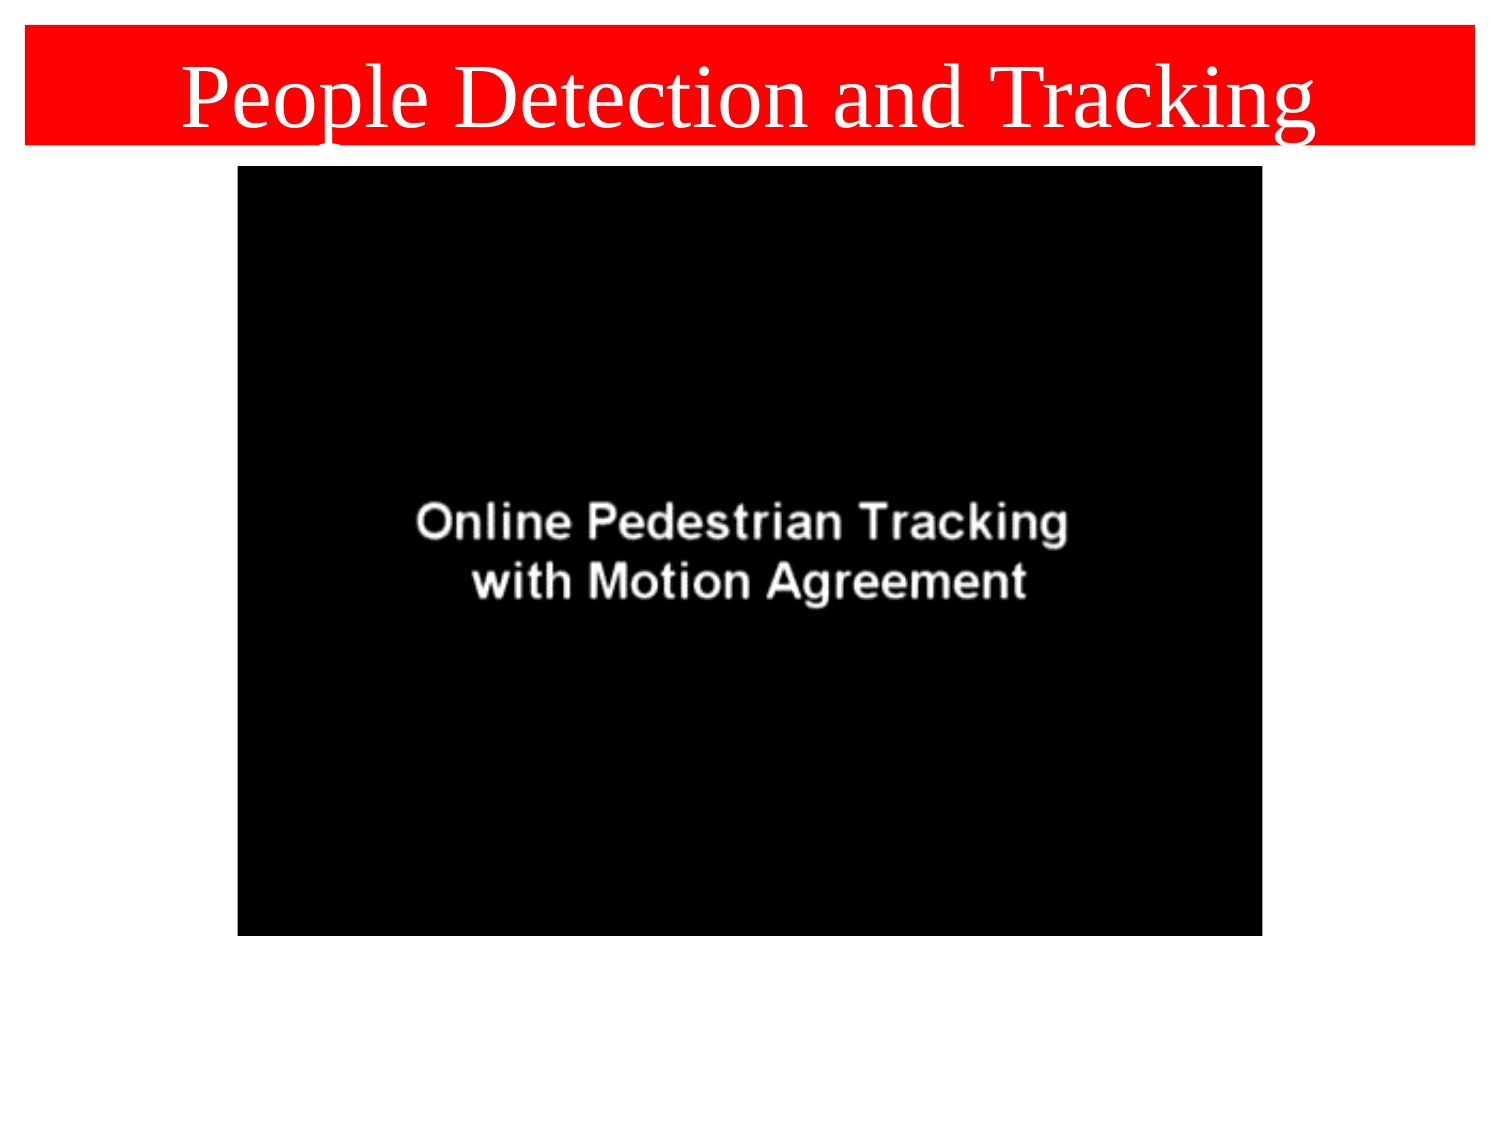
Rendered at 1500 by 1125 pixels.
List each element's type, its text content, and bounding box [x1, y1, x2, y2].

text_box [237, 166, 1263, 936]
text_box People Detection and Tracking [24, 24, 1475, 146]
